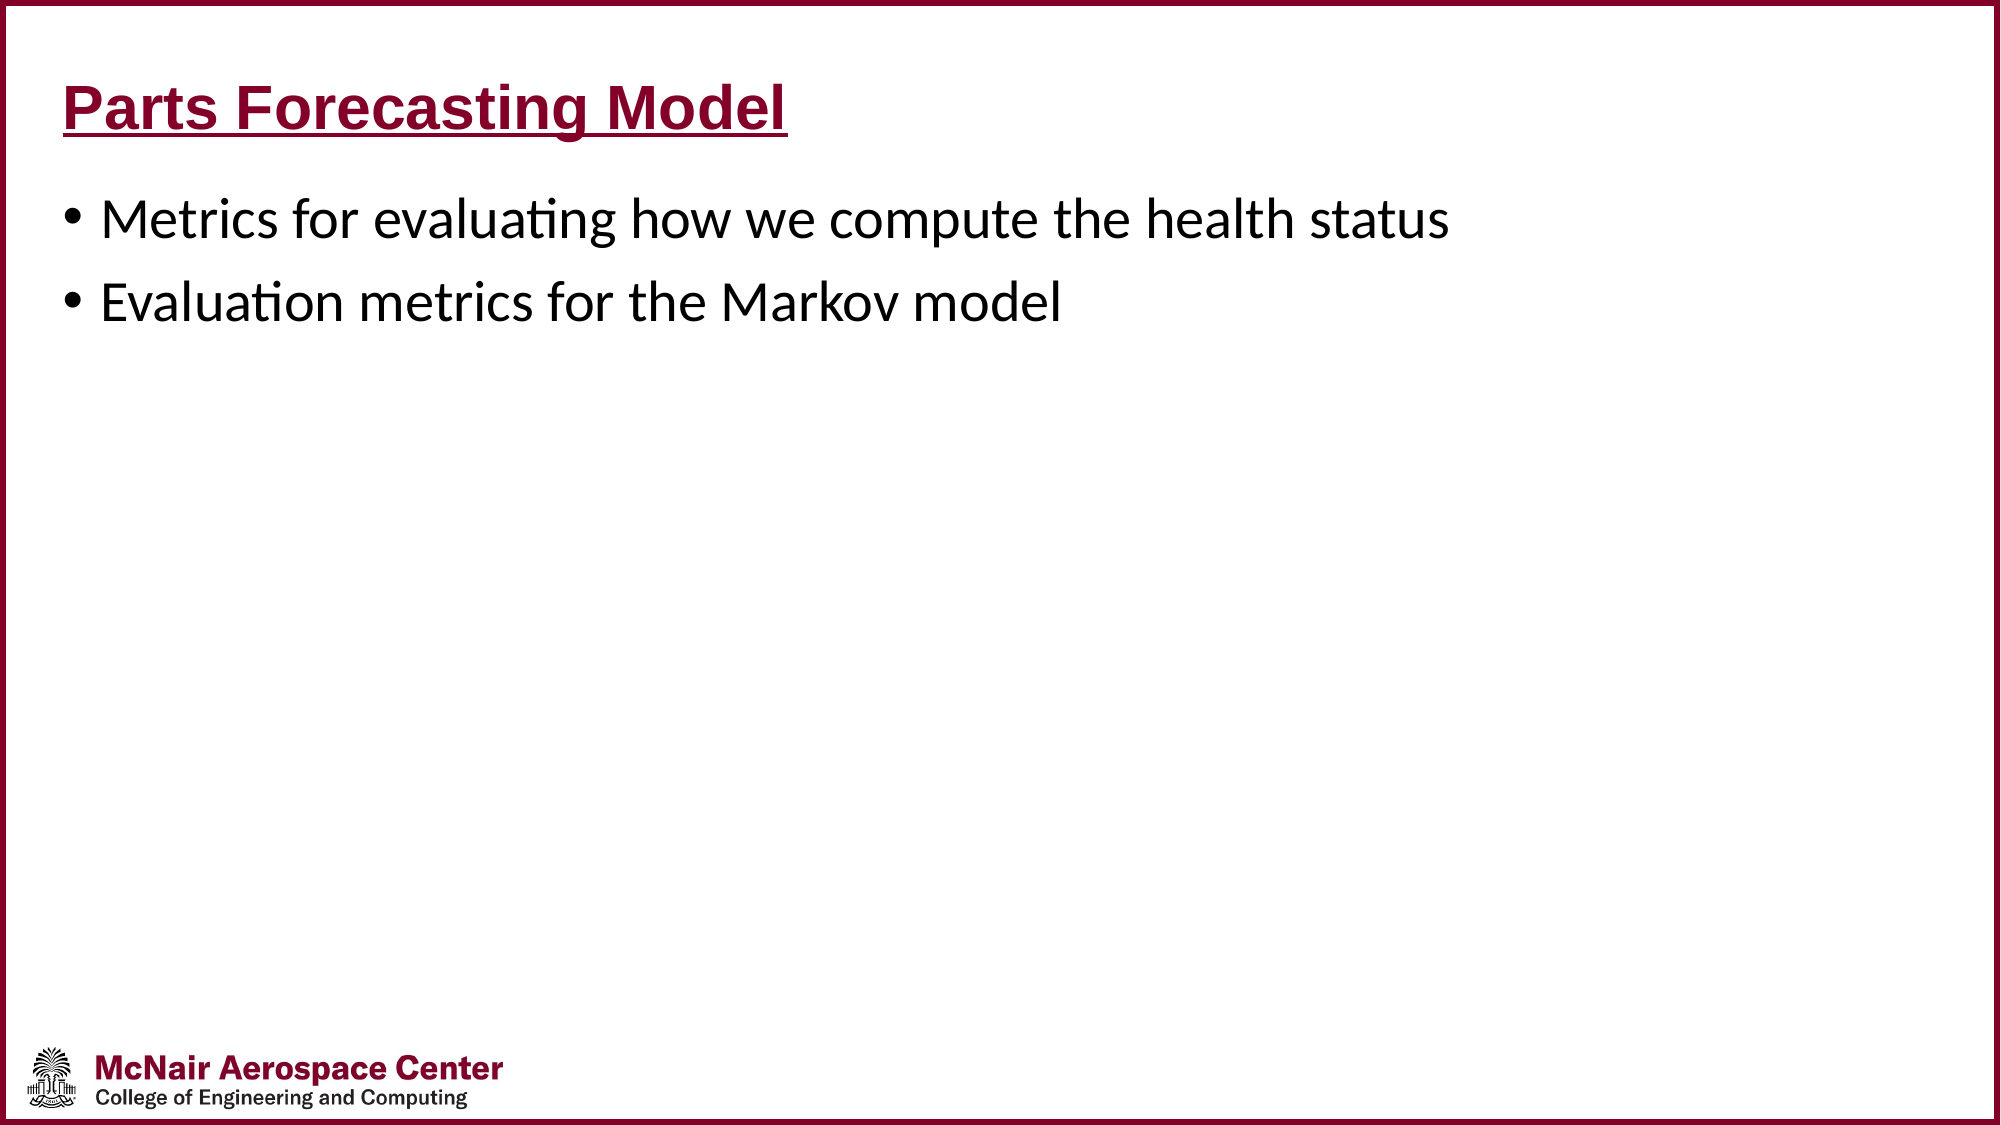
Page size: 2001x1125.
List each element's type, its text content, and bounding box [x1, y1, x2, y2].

picture [17, 1047, 86, 1113]
picture [92, 1049, 503, 1110]
list Metrics for evaluating how we compute the health status Evaluation metrics for the Markov model [47, 180, 1943, 1014]
title Parts Forecasting Model [47, 59, 1943, 180]
